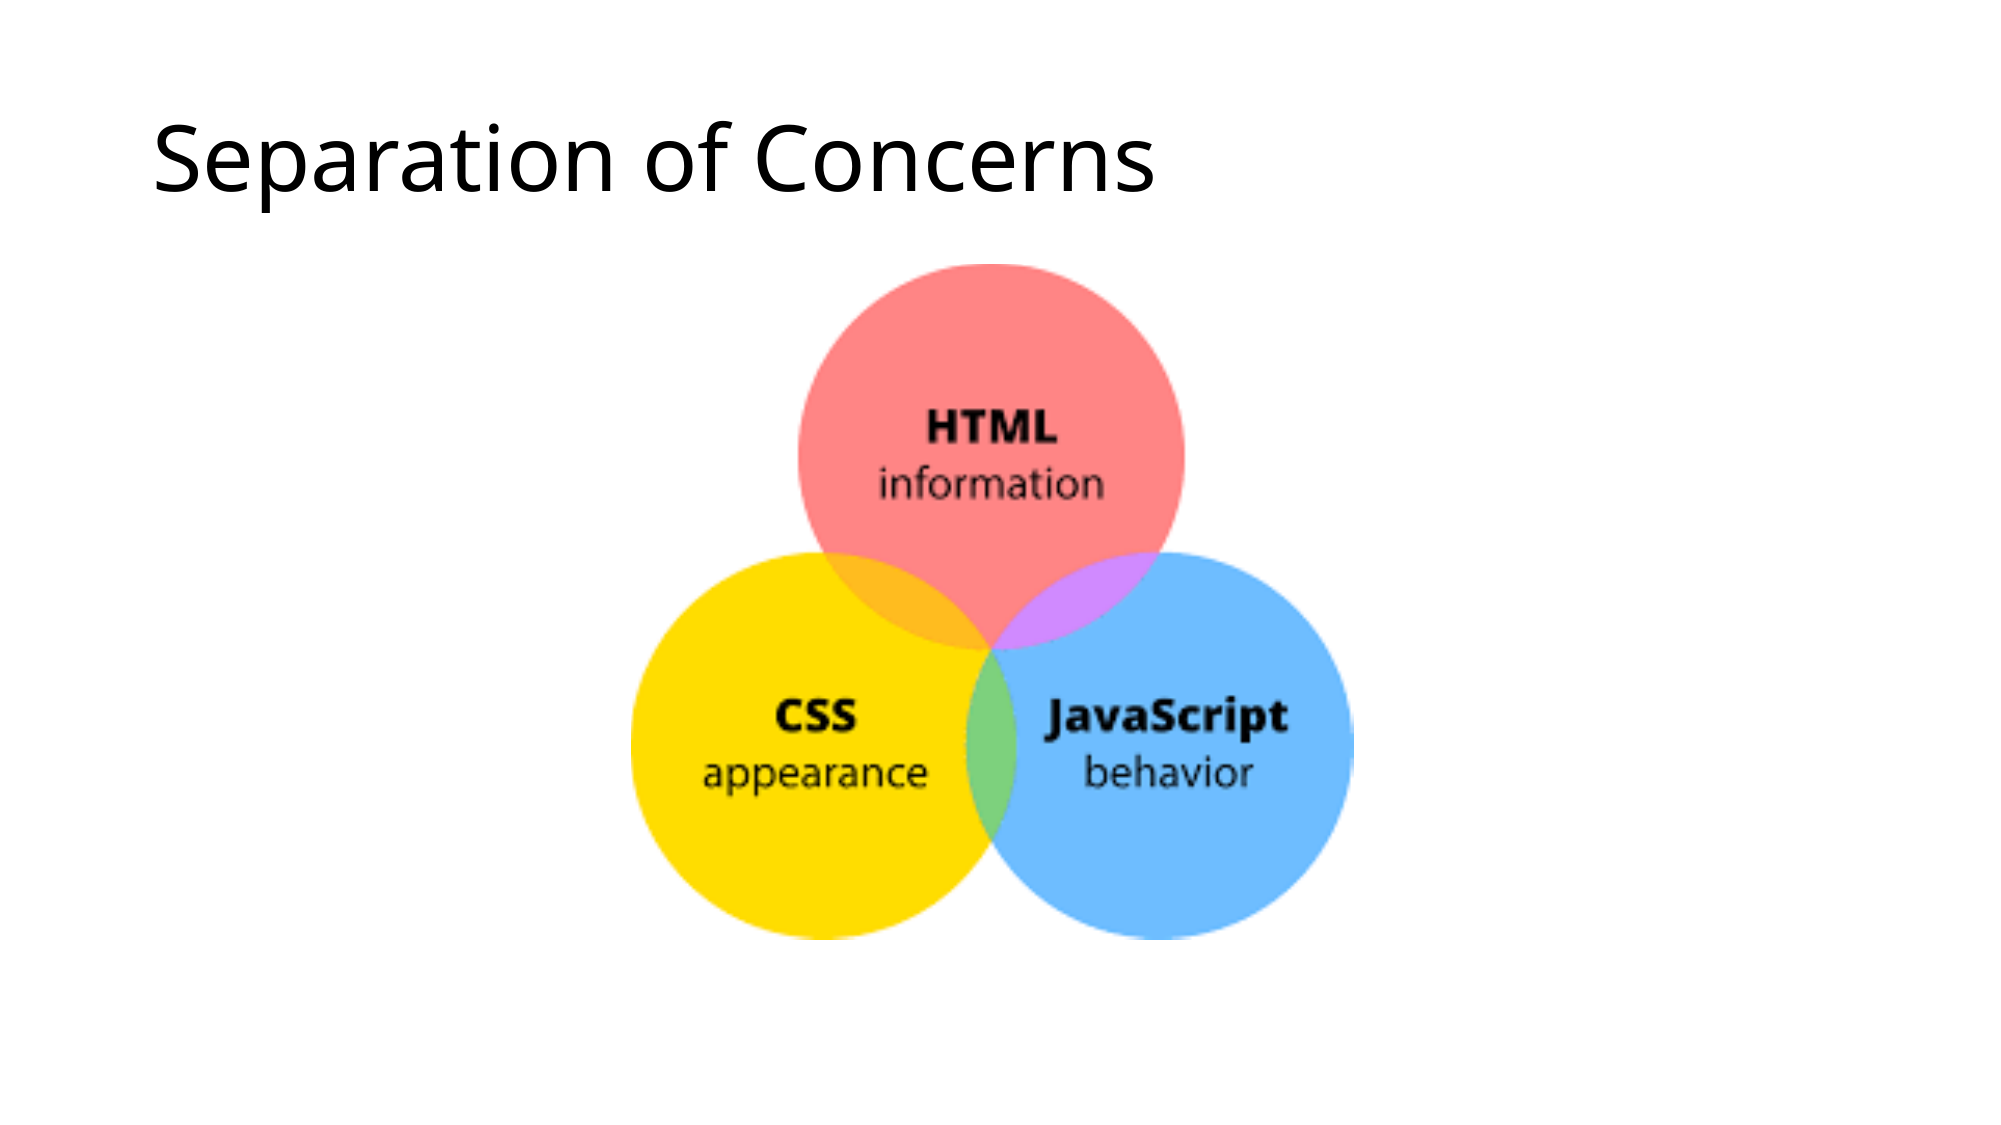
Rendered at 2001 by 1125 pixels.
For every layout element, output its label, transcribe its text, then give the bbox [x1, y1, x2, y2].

picture [631, 264, 1354, 940]
title Separation of Concerns [137, 59, 1863, 265]
